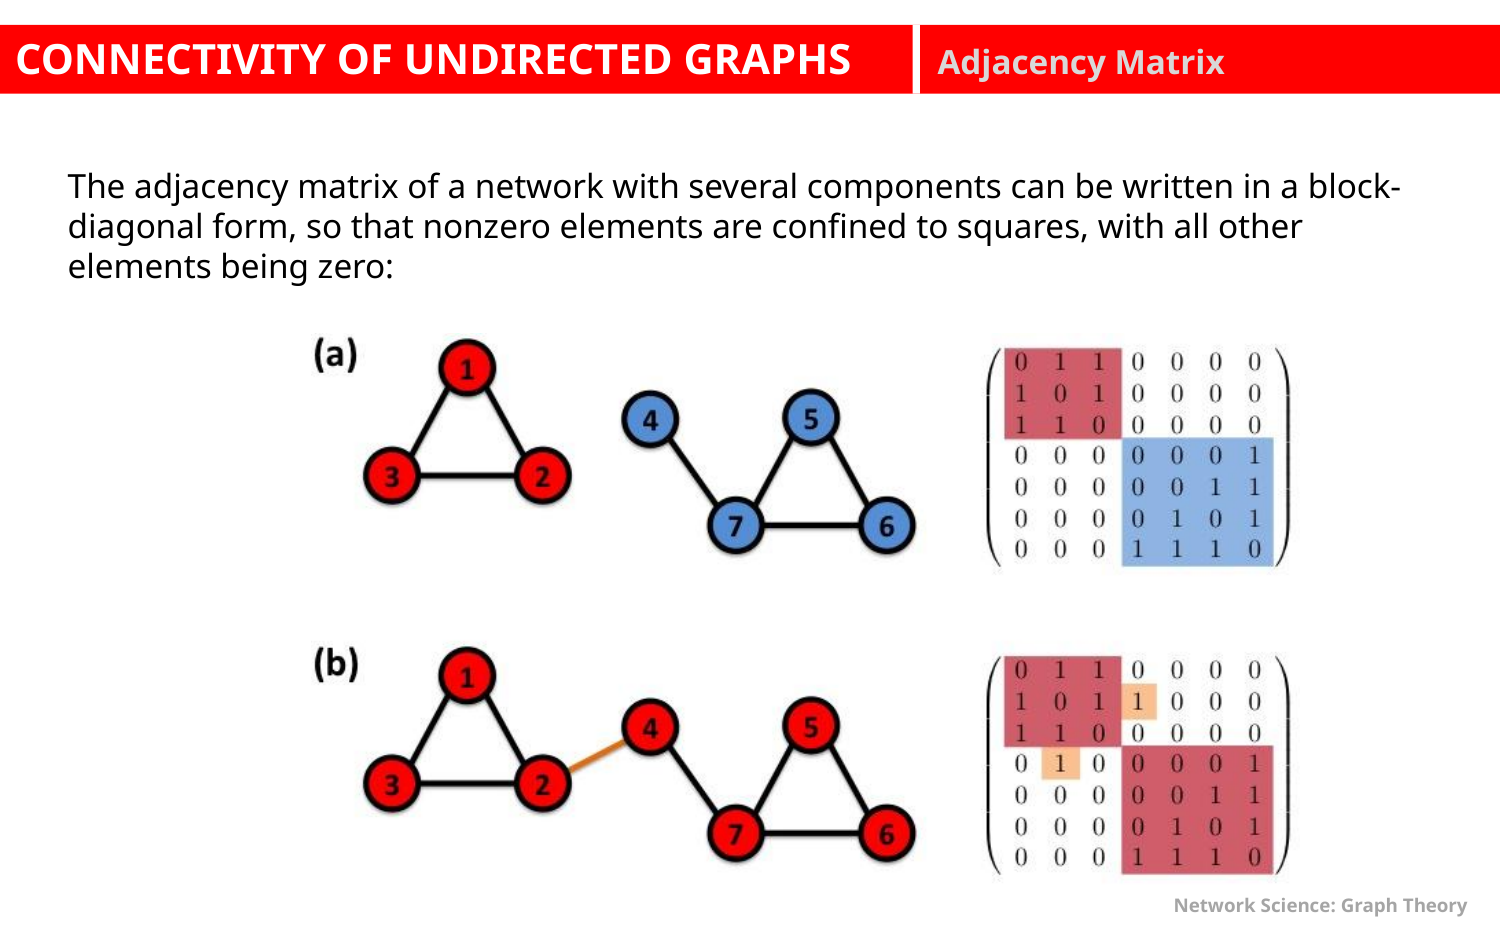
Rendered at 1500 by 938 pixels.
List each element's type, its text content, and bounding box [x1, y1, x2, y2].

text_box [912, 24, 920, 94]
text_box The adjacency matrix of a network with several components can be written in a block-diagonal form, so that nonzero elements are confined to squares, with all other elements being zero: [52, 157, 1425, 293]
picture [310, 333, 1301, 886]
text_box Network Science: Graph Theory [1062, 885, 1488, 924]
text_box CONNECTIVITY OF UNDIRECTED GRAPHS Adjacency Matrix [920, 24, 1500, 94]
text_box CONNECTIVITY OF UNDIRECTED GRAPHS Adjacency Matrix [0, 24, 912, 94]
